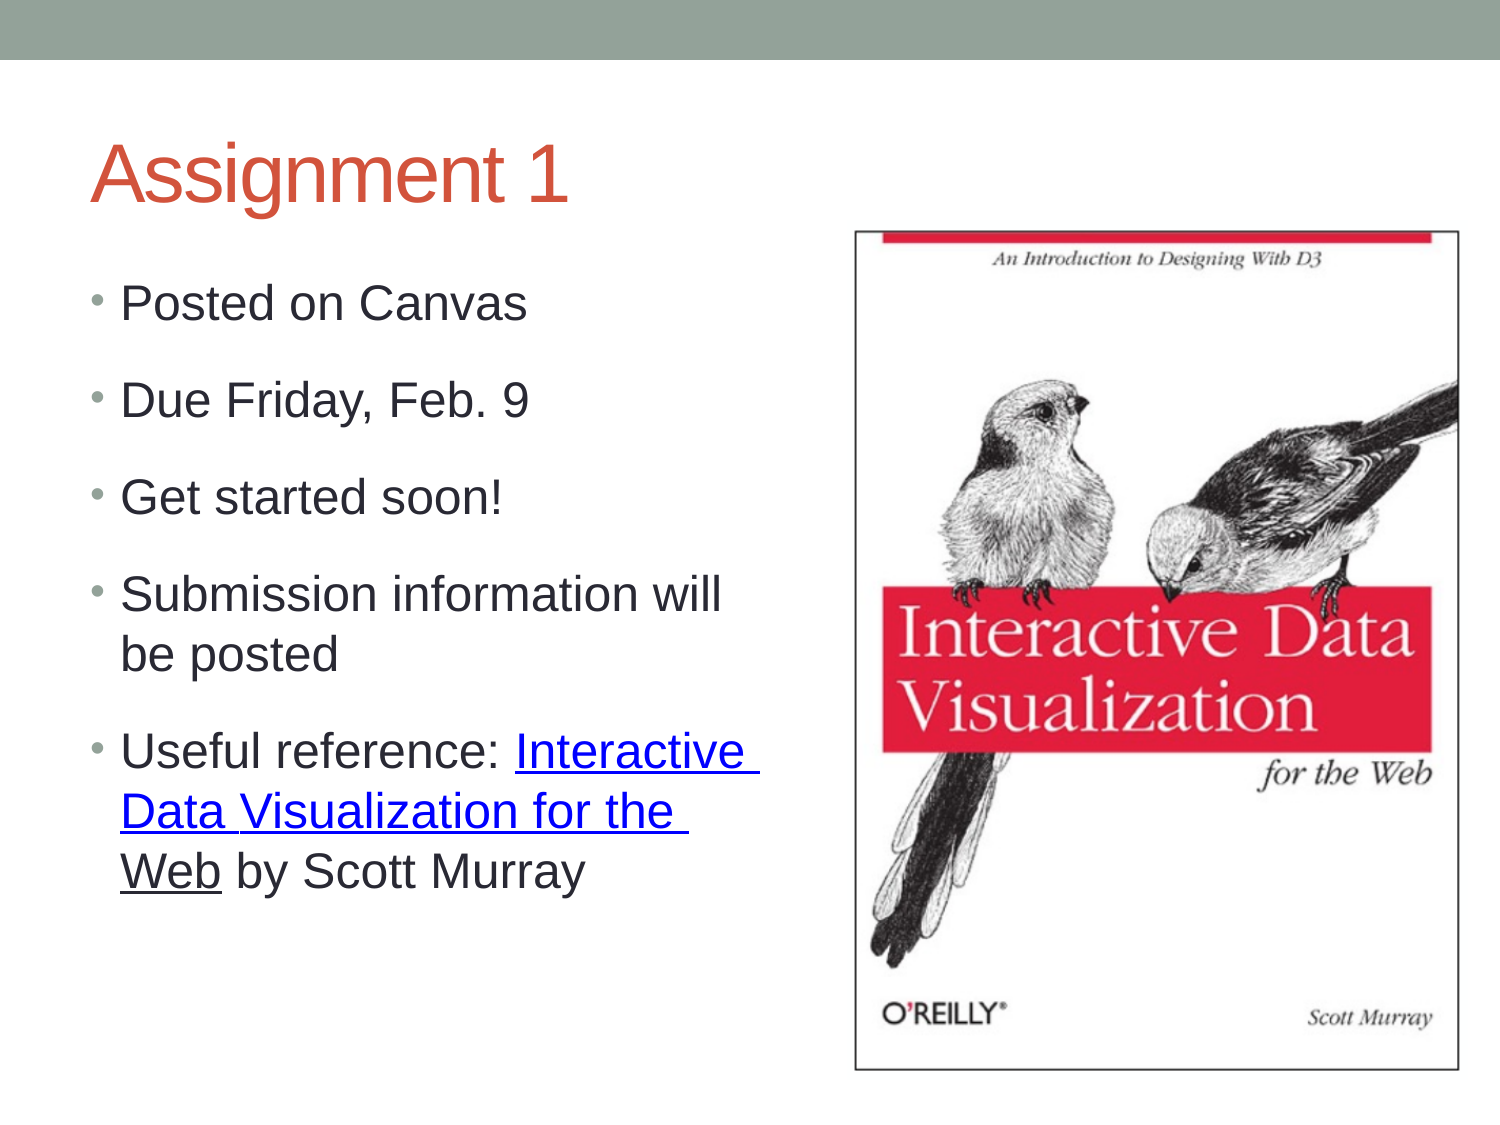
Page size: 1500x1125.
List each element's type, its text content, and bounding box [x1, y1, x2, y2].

list Posted on Canvas Due Friday, Feb. 9 Get started soon! Submission information will be posted Useful reference: Interactive Data Visualization for the Web by Scott Murray [75, 262, 804, 1063]
picture [846, 220, 1468, 1081]
title Assignment 1 [75, 87, 1425, 250]
